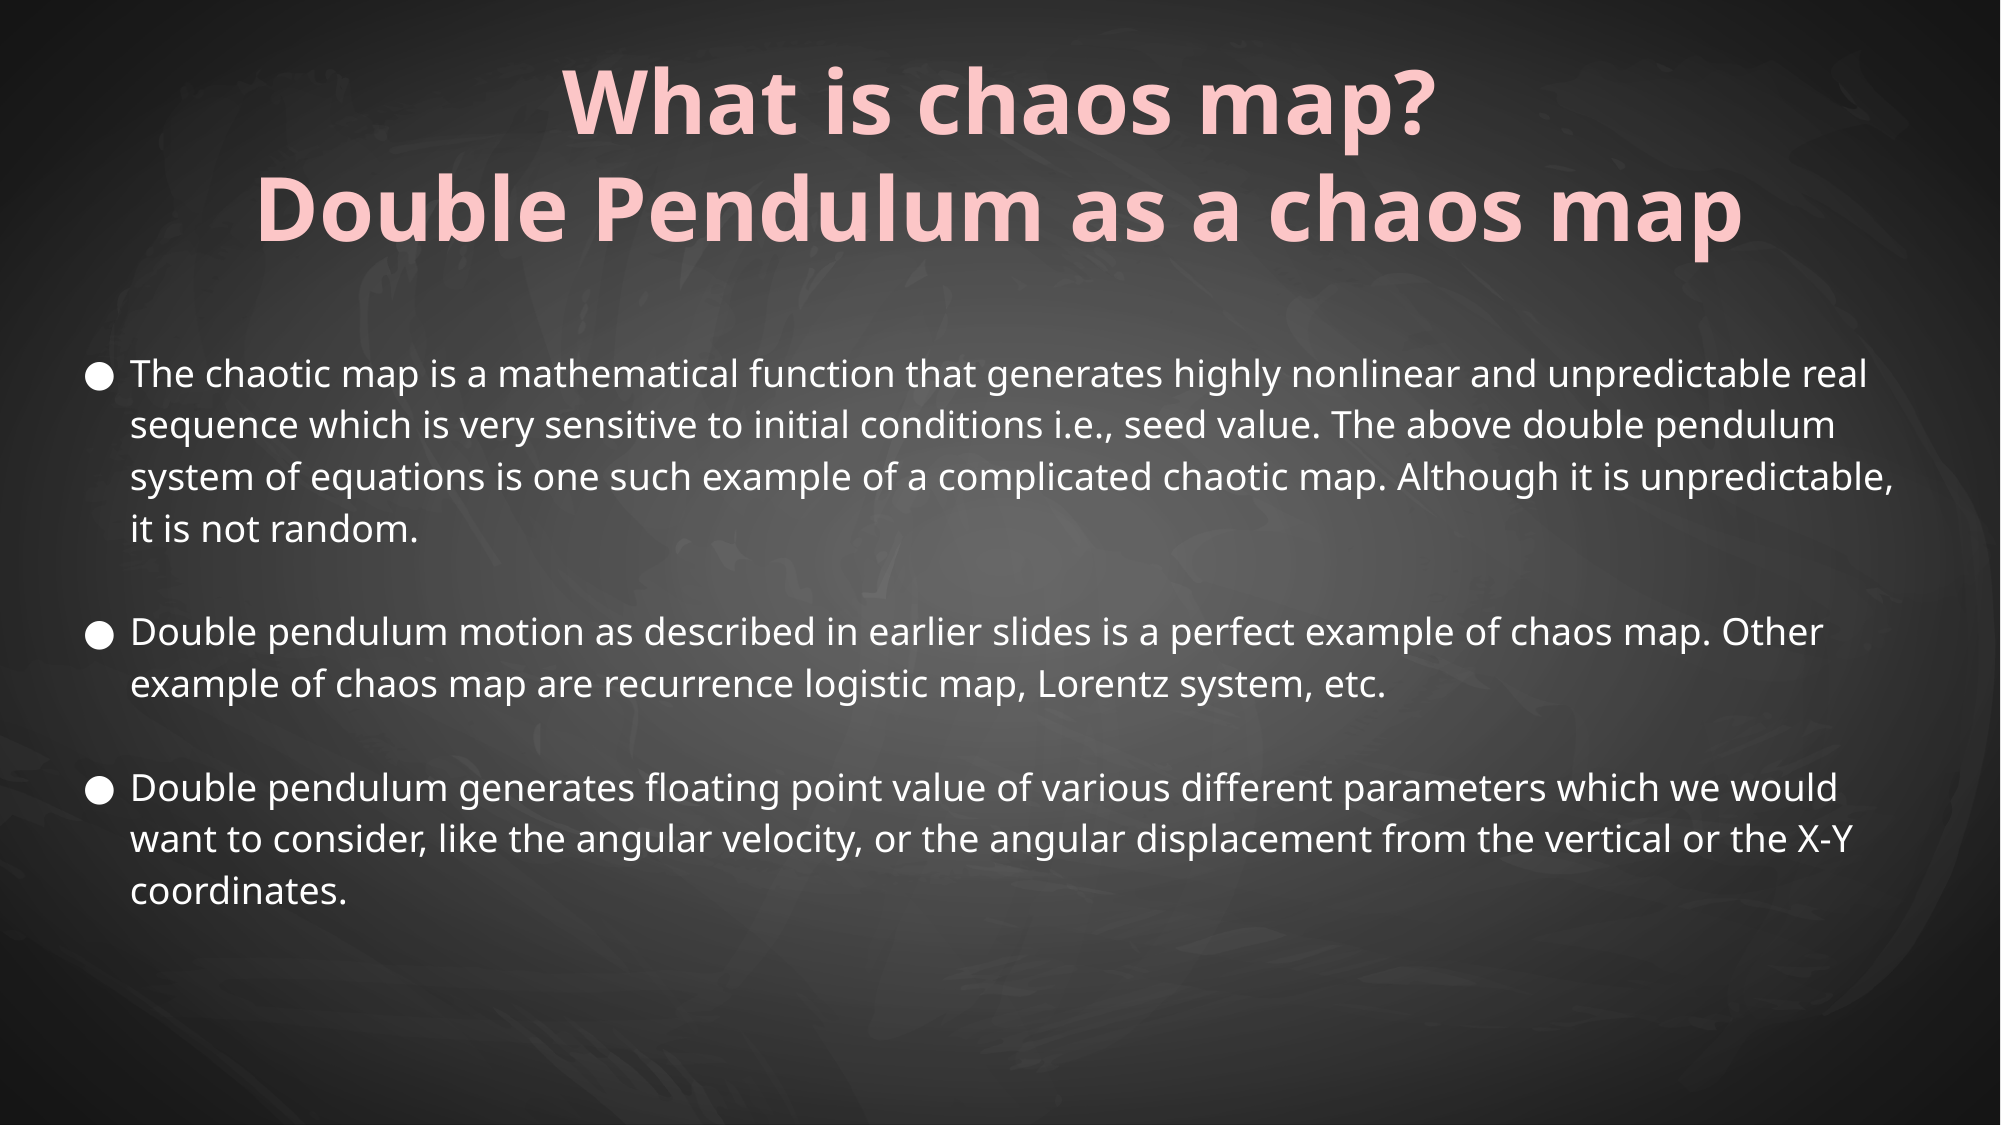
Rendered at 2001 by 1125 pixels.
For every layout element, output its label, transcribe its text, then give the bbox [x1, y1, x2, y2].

list The chaotic map is a mathematical function that generates highly nonlinear and unpredictable real sequence which is very sensitive to initial conditions i.e., seed value. The above double pendulum system of equations is one such example of a complicated chaotic map. Although it is unpredictable, it is not random. Double pendulum motion as described in earlier slides is a perfect example of chaos map. Other example of chaos map are recurrence logistic map, Lorentz system, etc. Double pendulum generates floating point value of various different parameters which we would want to consider, like the angular velocity, or the angular displacement from the vertical or the X-Y coordinates. [68, 327, 1932, 1076]
title What is chaos map? Double Pendulum as a chaos map [68, 30, 1932, 235]
picture [0, 0, 2001, 1125]
